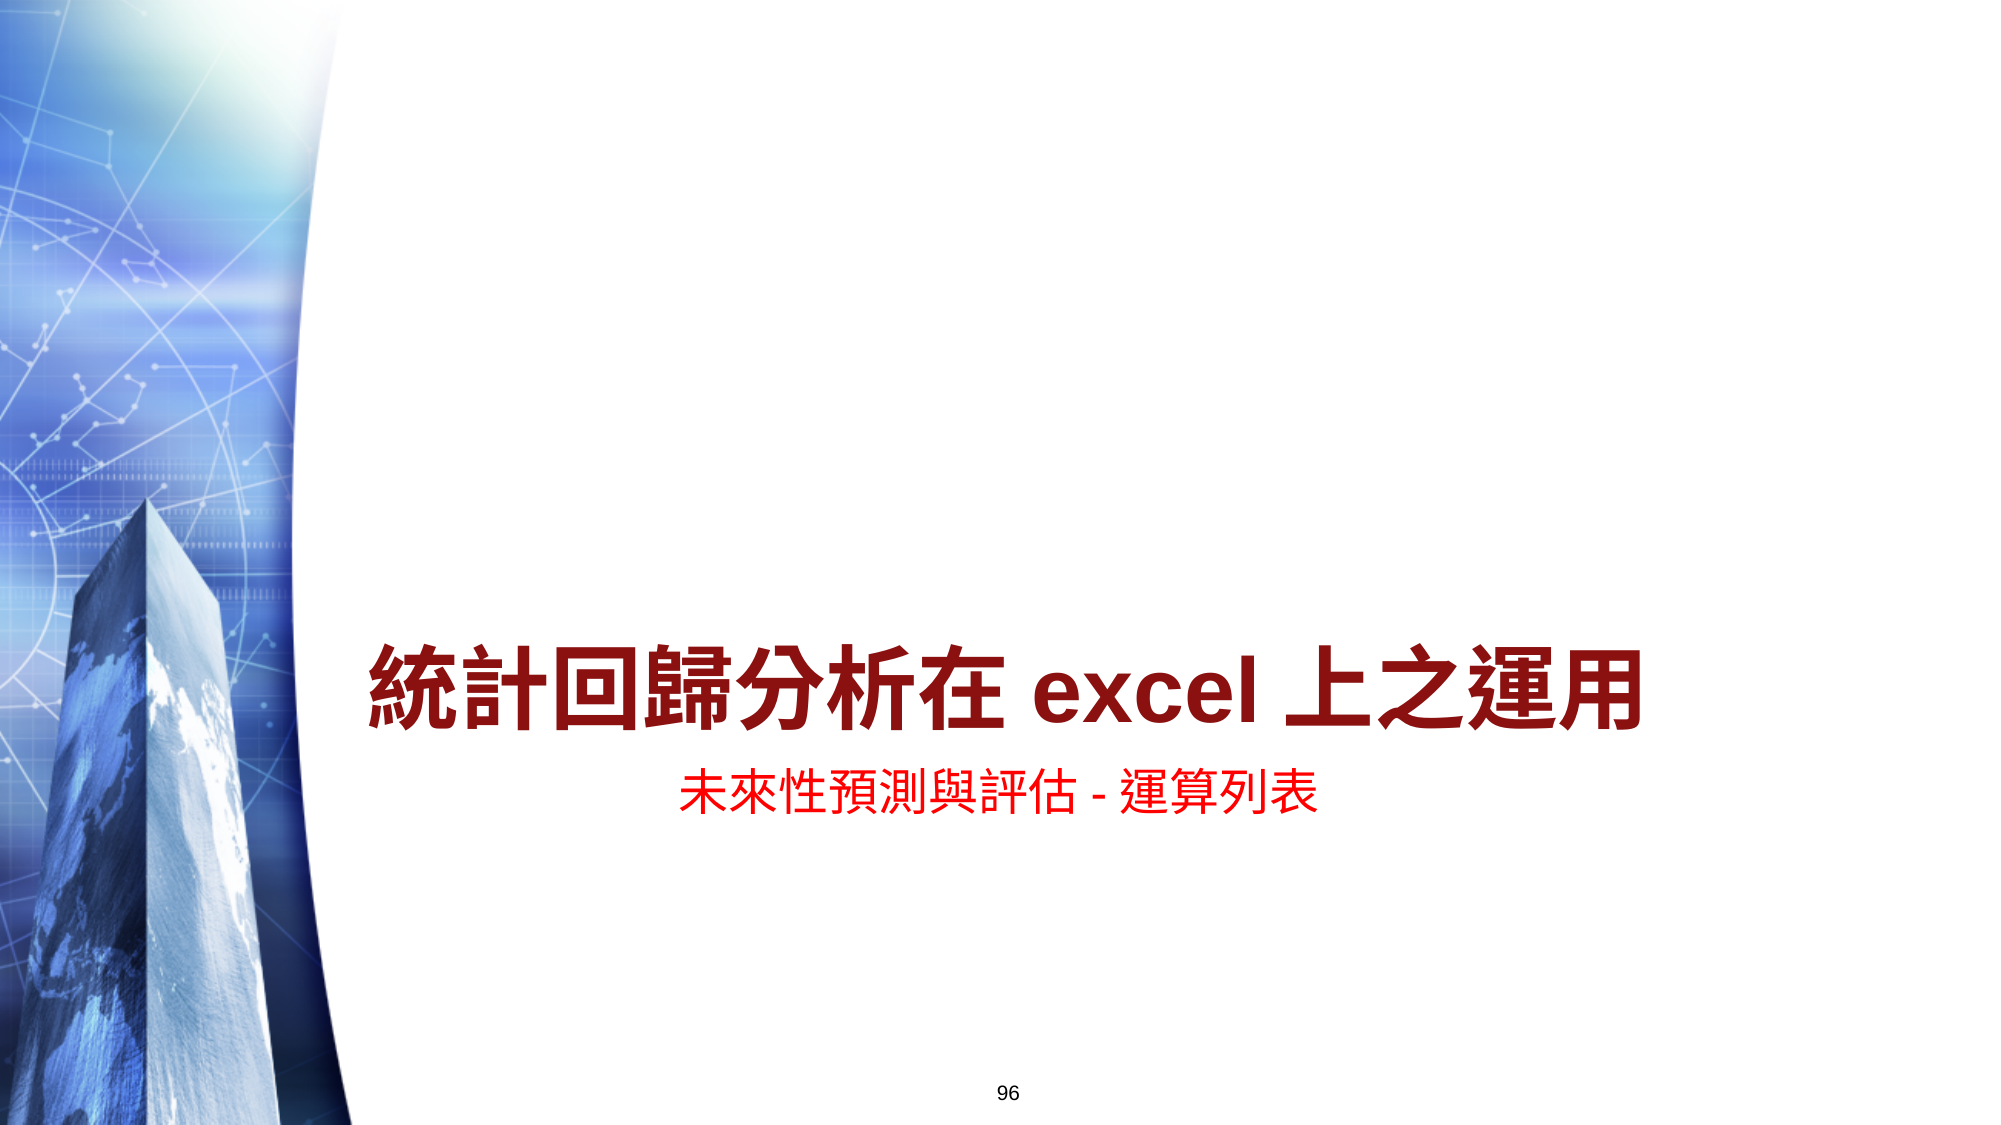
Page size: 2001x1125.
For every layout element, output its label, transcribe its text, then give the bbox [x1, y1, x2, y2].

title 統計回歸分析在excel上之運用 [352, 280, 1682, 749]
picture [0, 0, 400, 1125]
slide_number 96 [916, 1071, 1100, 1115]
list 未來性預測與評估-運算列表 [136, 752, 1862, 999]
